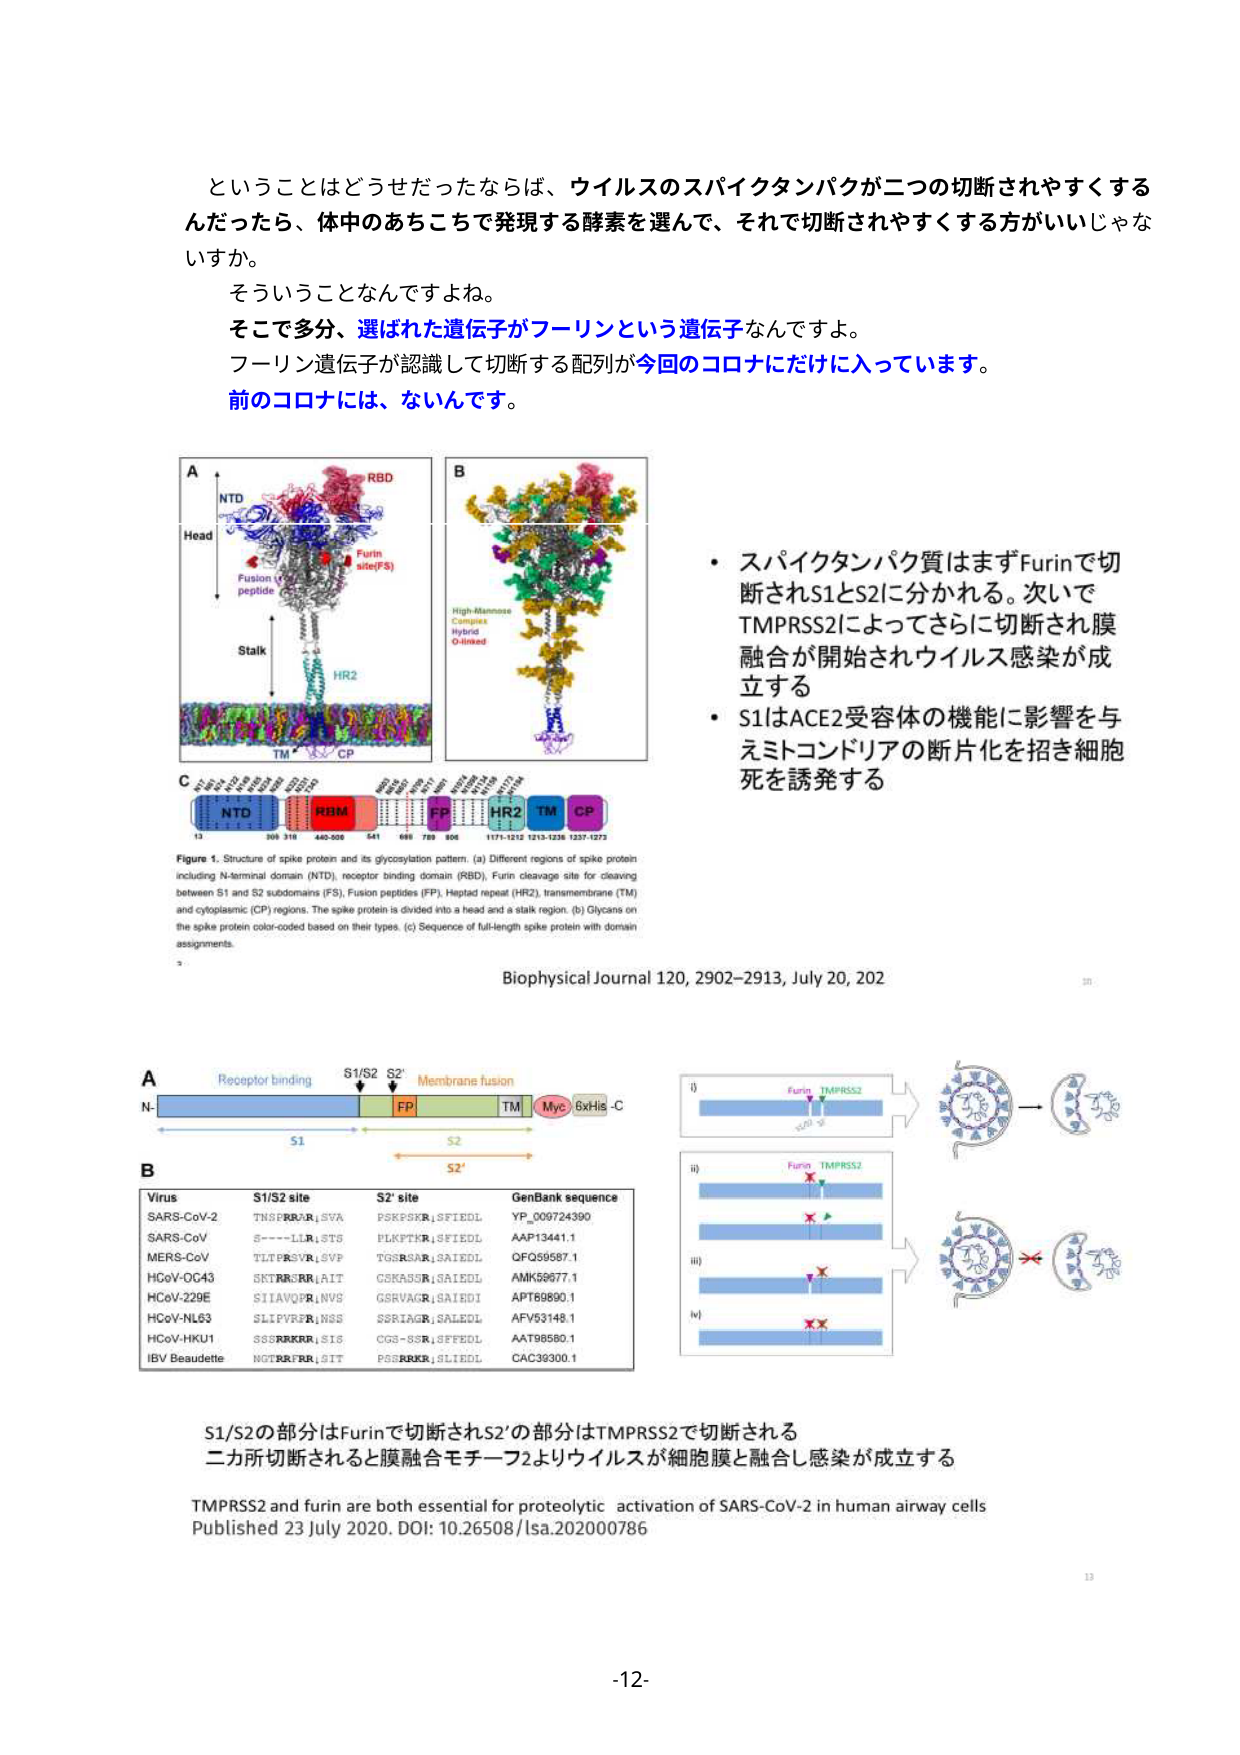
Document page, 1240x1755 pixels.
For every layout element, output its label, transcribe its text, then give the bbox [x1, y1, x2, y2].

slide_number -12- [610, 1654, 659, 1755]
text_box ということはどうせだったならば、ウイルスのスパイクタンパクが二つの切断されやすくするんだったら、体中のあちこちで発現する酵素を選んで、それで切断されやすくする方がいいじゃないすか。 そういうことなんですよね。 そこで多分、選ばれた遺伝子がフーリンという遺伝子なんですよ。 フーリン遺伝子が認識して切断する配列が今回のコロナにだけに入っています。 前のコロナには、ないんです。 [182, 162, 1154, 413]
picture [117, 425, 1151, 1007]
picture [117, 1019, 1152, 1602]
